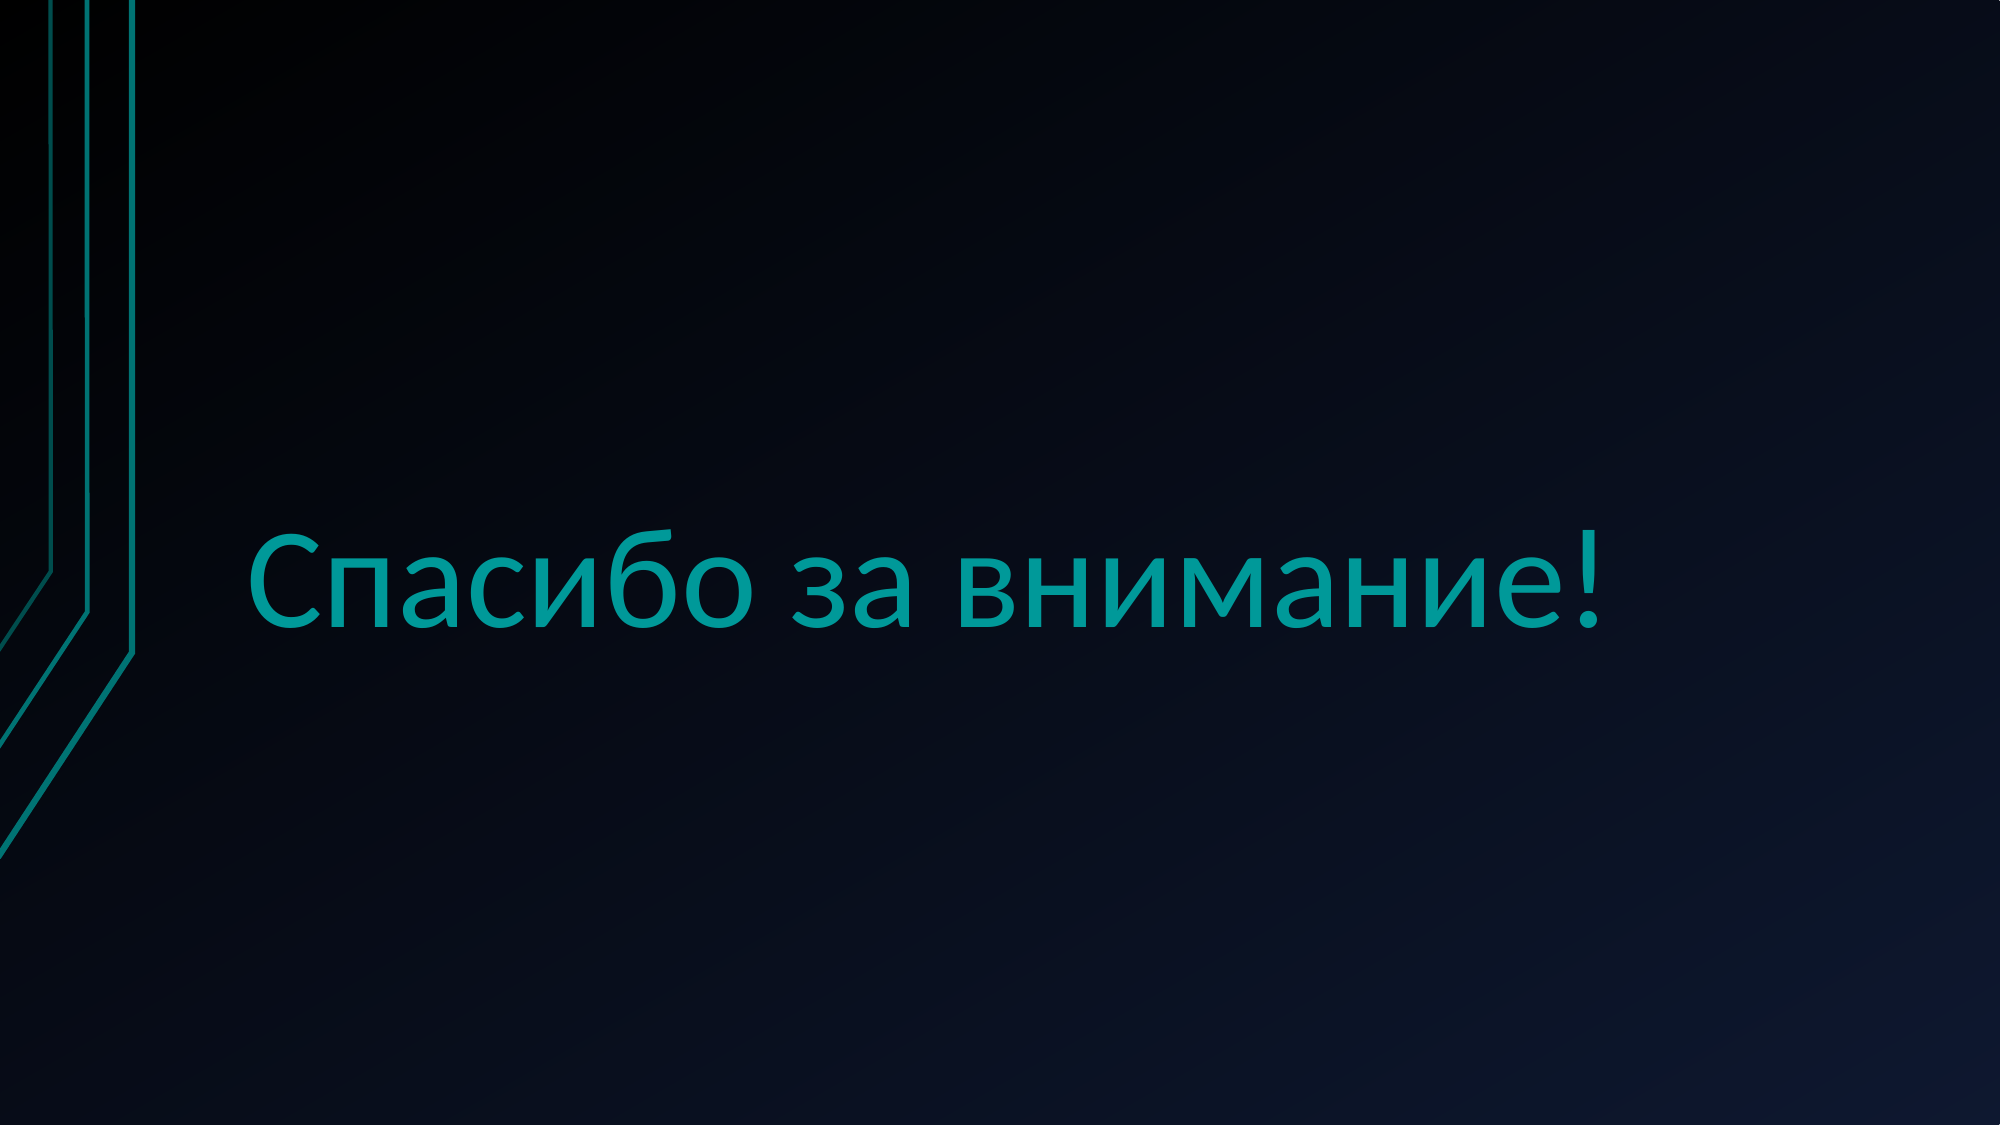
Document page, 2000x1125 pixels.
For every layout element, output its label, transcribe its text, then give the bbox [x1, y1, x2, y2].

title Спасибо за внимание! [226, 328, 1926, 669]
